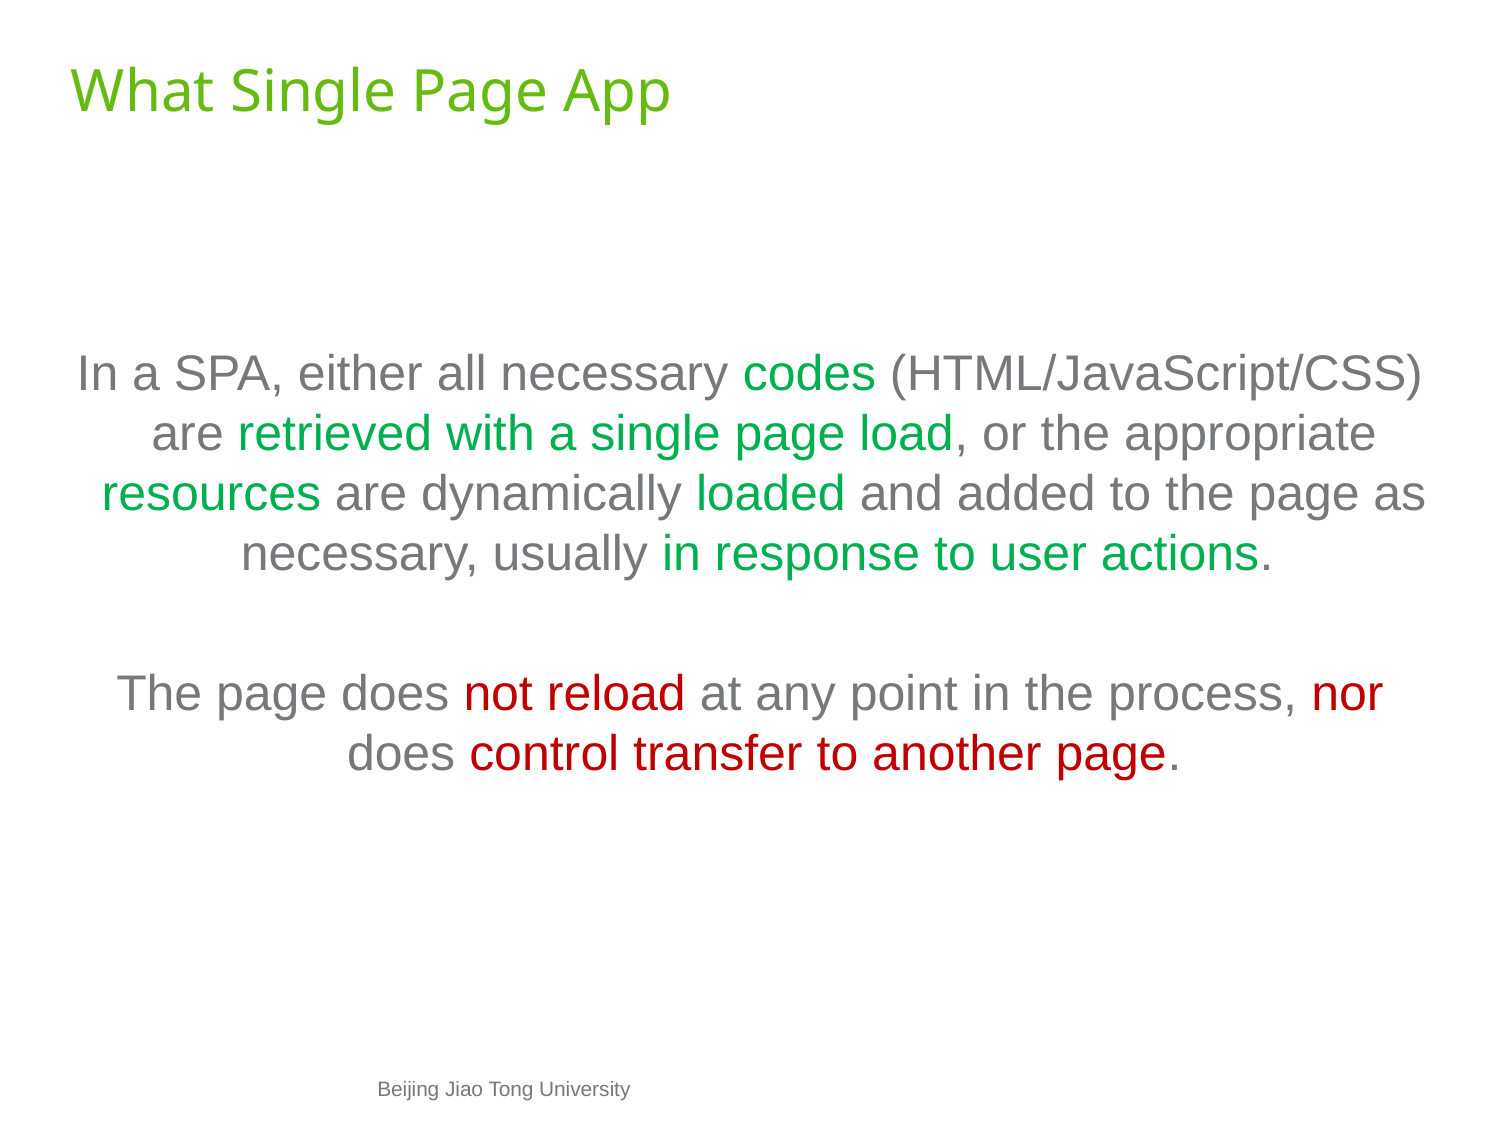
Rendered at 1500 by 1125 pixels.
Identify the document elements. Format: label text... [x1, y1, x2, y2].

title What Single Page App [70, 52, 1430, 130]
list In a SPA, either all necessary codes (HTML/JavaScript/CSS) are retrieved with a single page load, or the appropriate resources are dynamically loaded and added to the page as necessary, usually in response to user actions. The page does not reload at any point in the process, nor does control transfer to another page. [70, 130, 1430, 1012]
list Beijing Jiao Tong University [263, 1075, 751, 1120]
